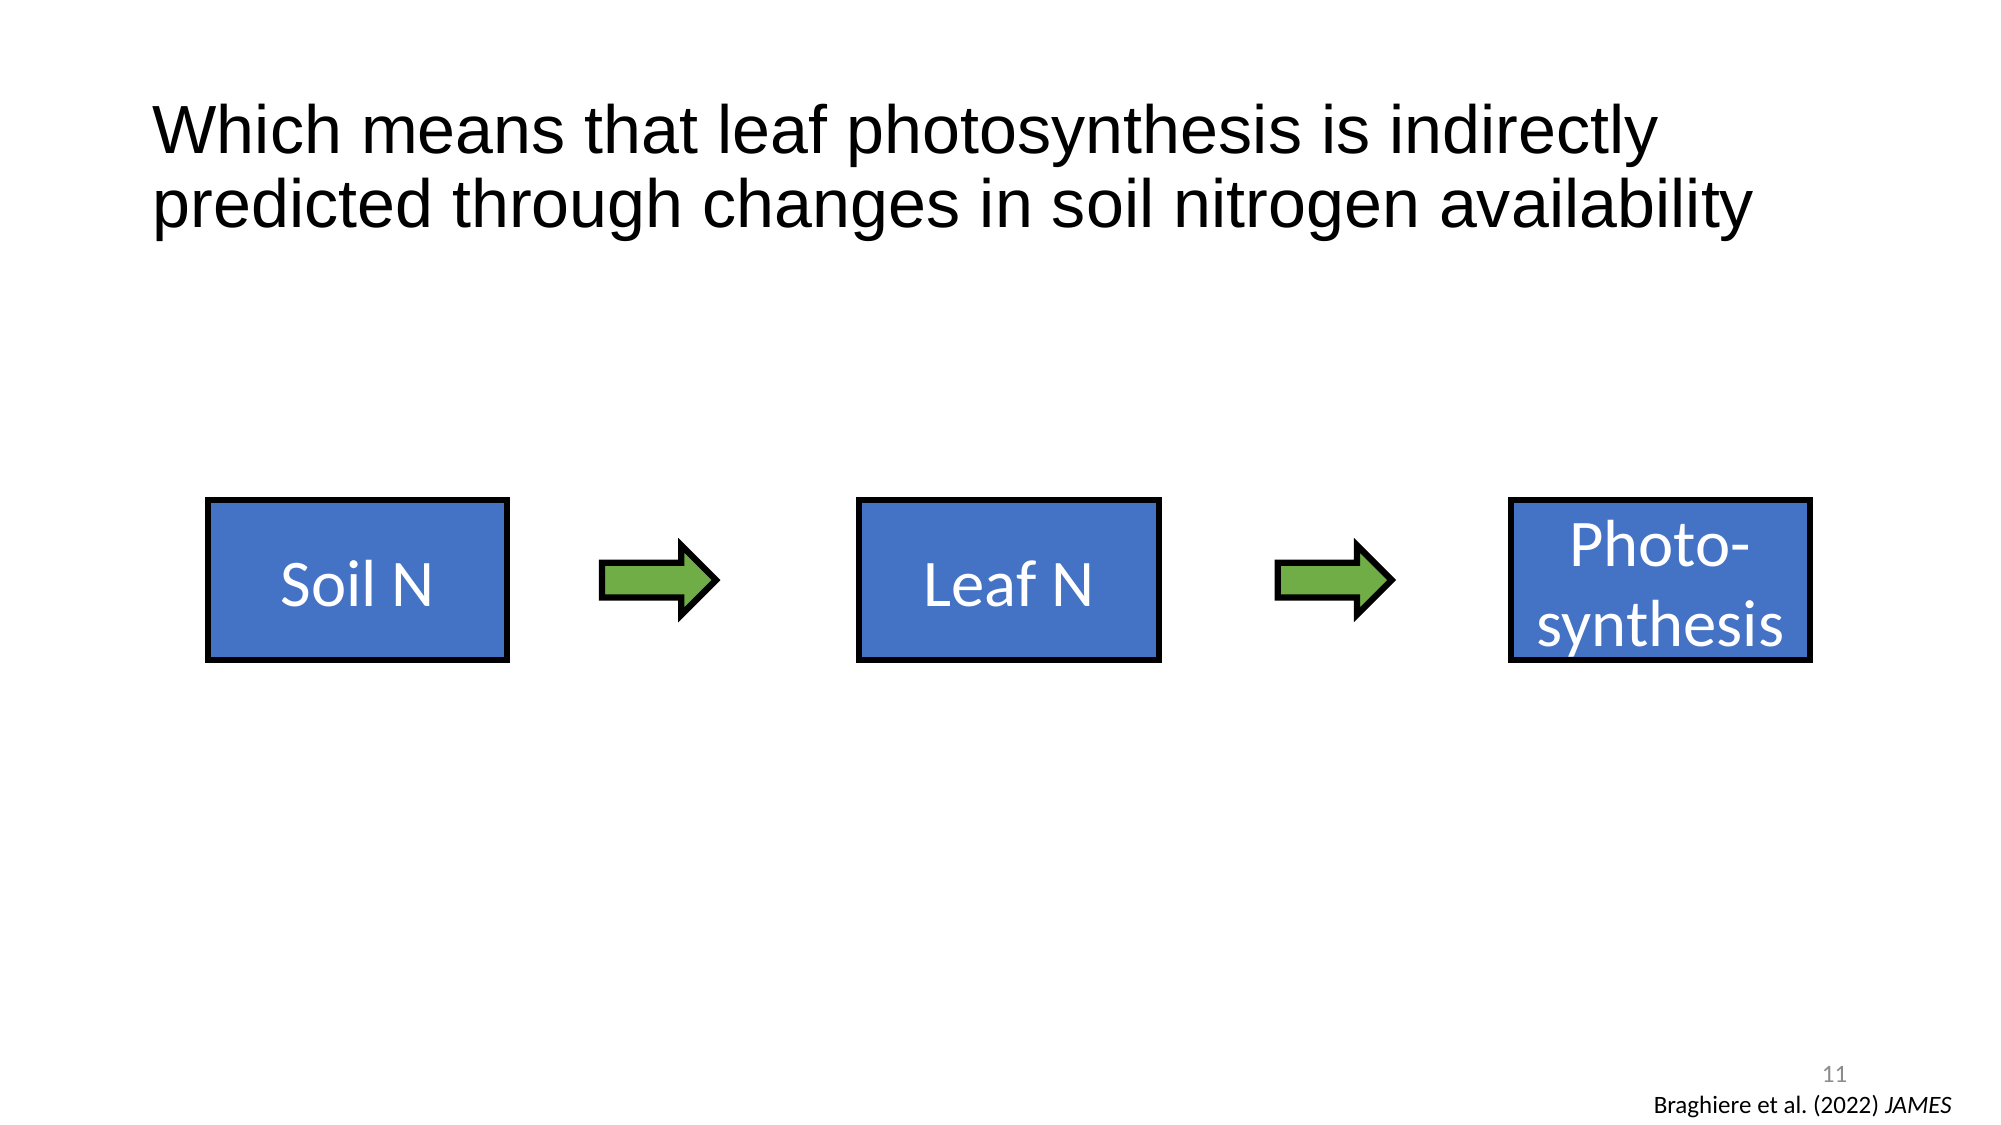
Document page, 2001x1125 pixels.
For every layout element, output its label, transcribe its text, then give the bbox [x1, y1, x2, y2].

text_box [600, 542, 718, 618]
text_box Braghiere et al. (2022) JAMES [1639, 1081, 1967, 1125]
text_box Soil N [207, 499, 508, 661]
slide_number 11 [1412, 1042, 1863, 1103]
text_box Photo-synthesis [1510, 499, 1811, 661]
text_box Leaf N [858, 499, 1160, 661]
text_box [1276, 542, 1394, 618]
title Which means that leaf photosynthesis is indirectly predicted through changes in soil nitrogen availability [137, 59, 1863, 278]
